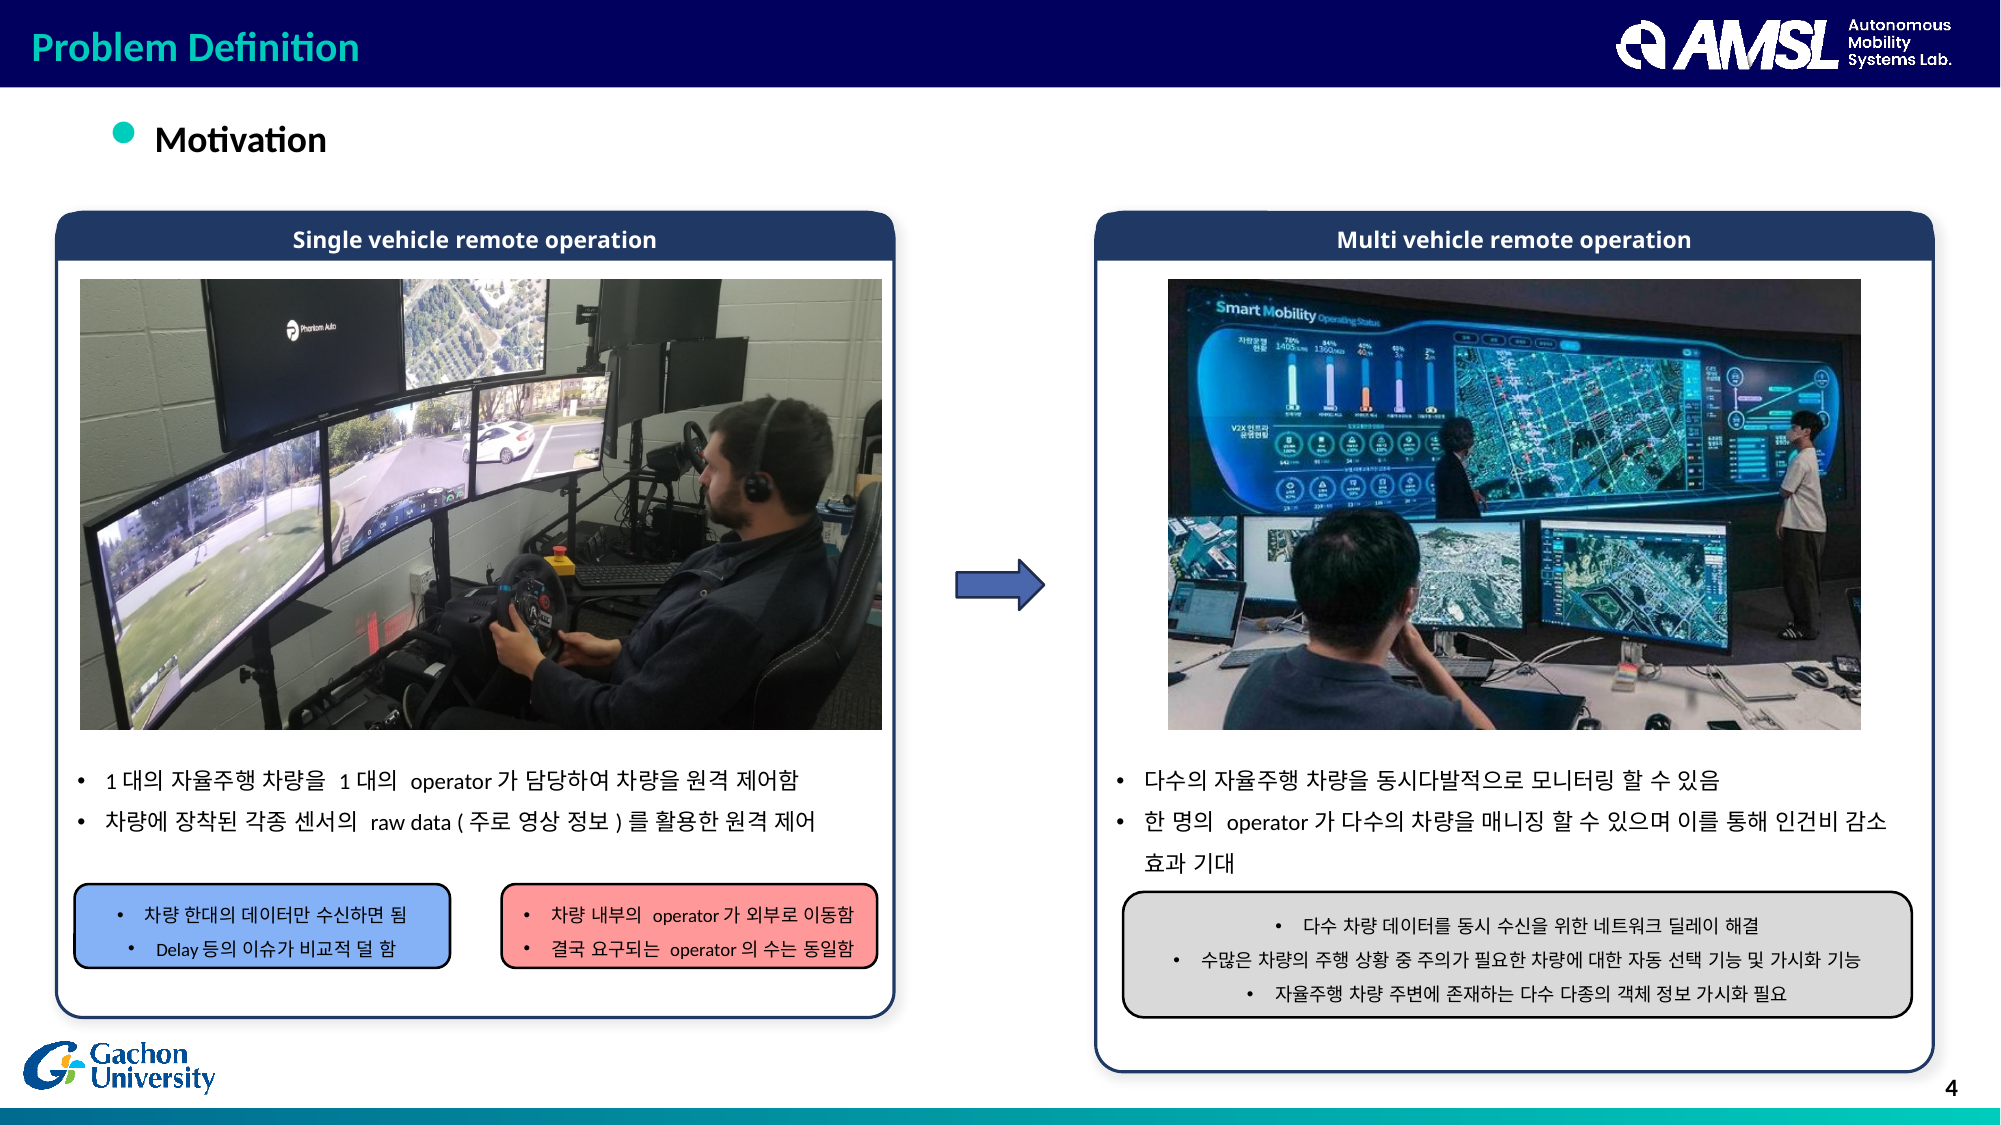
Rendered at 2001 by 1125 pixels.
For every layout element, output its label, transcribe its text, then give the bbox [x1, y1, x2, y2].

text_box 다수의 자율주행 차량을 동시다발적으로 모니터링 할 수 있음 한 명의 operator가 다수의 차량을 매니징 할 수 있으며 이를 통해 인건비 감소 효과 기대 [1101, 745, 1934, 884]
text_box 다수 차량 데이터를 동시 수신을 위한 네트워크 딜레이 해결 수많은 차량의 주행 상황 중 주의가 필요한 차량에 대한 자동 선택 기능 및 가시화 기능 자율주행 차량 주변에 존재하는 다수 다종의 객체 정보 가시화 필요 [1121, 890, 1914, 1019]
text_box [1095, 261, 1934, 1072]
title Problem Definition [16, 7, 1934, 78]
text_box 1대의 자율주행 차량을 1대의 operator가 담당하여 차량을 원격 제어함 차량에 장착된 각종 센서의 raw data (주로 영상 정보)를 활용한 원격 제어 [62, 745, 894, 843]
text_box [56, 261, 895, 1018]
text_box [955, 558, 1046, 612]
text_box 차량 내부의 operator가 외부로 이동함 결국 요구되는 operator의 수는 동일함 [500, 882, 879, 970]
list Motivation [83, 107, 2000, 1050]
text_box 차량 한대의 데이터만 수신하면 됨 Delay등의 이슈가 비교적 덜 함 [73, 882, 452, 970]
picture [80, 279, 882, 731]
text_box Single vehicle remote operation [56, 212, 895, 261]
slide_number 4 [1706, 1071, 1974, 1102]
picture [1168, 279, 1861, 731]
picture [12, 1035, 221, 1101]
text_box Multi vehicle remote operation [1095, 212, 1934, 261]
picture [1579, 0, 1988, 107]
